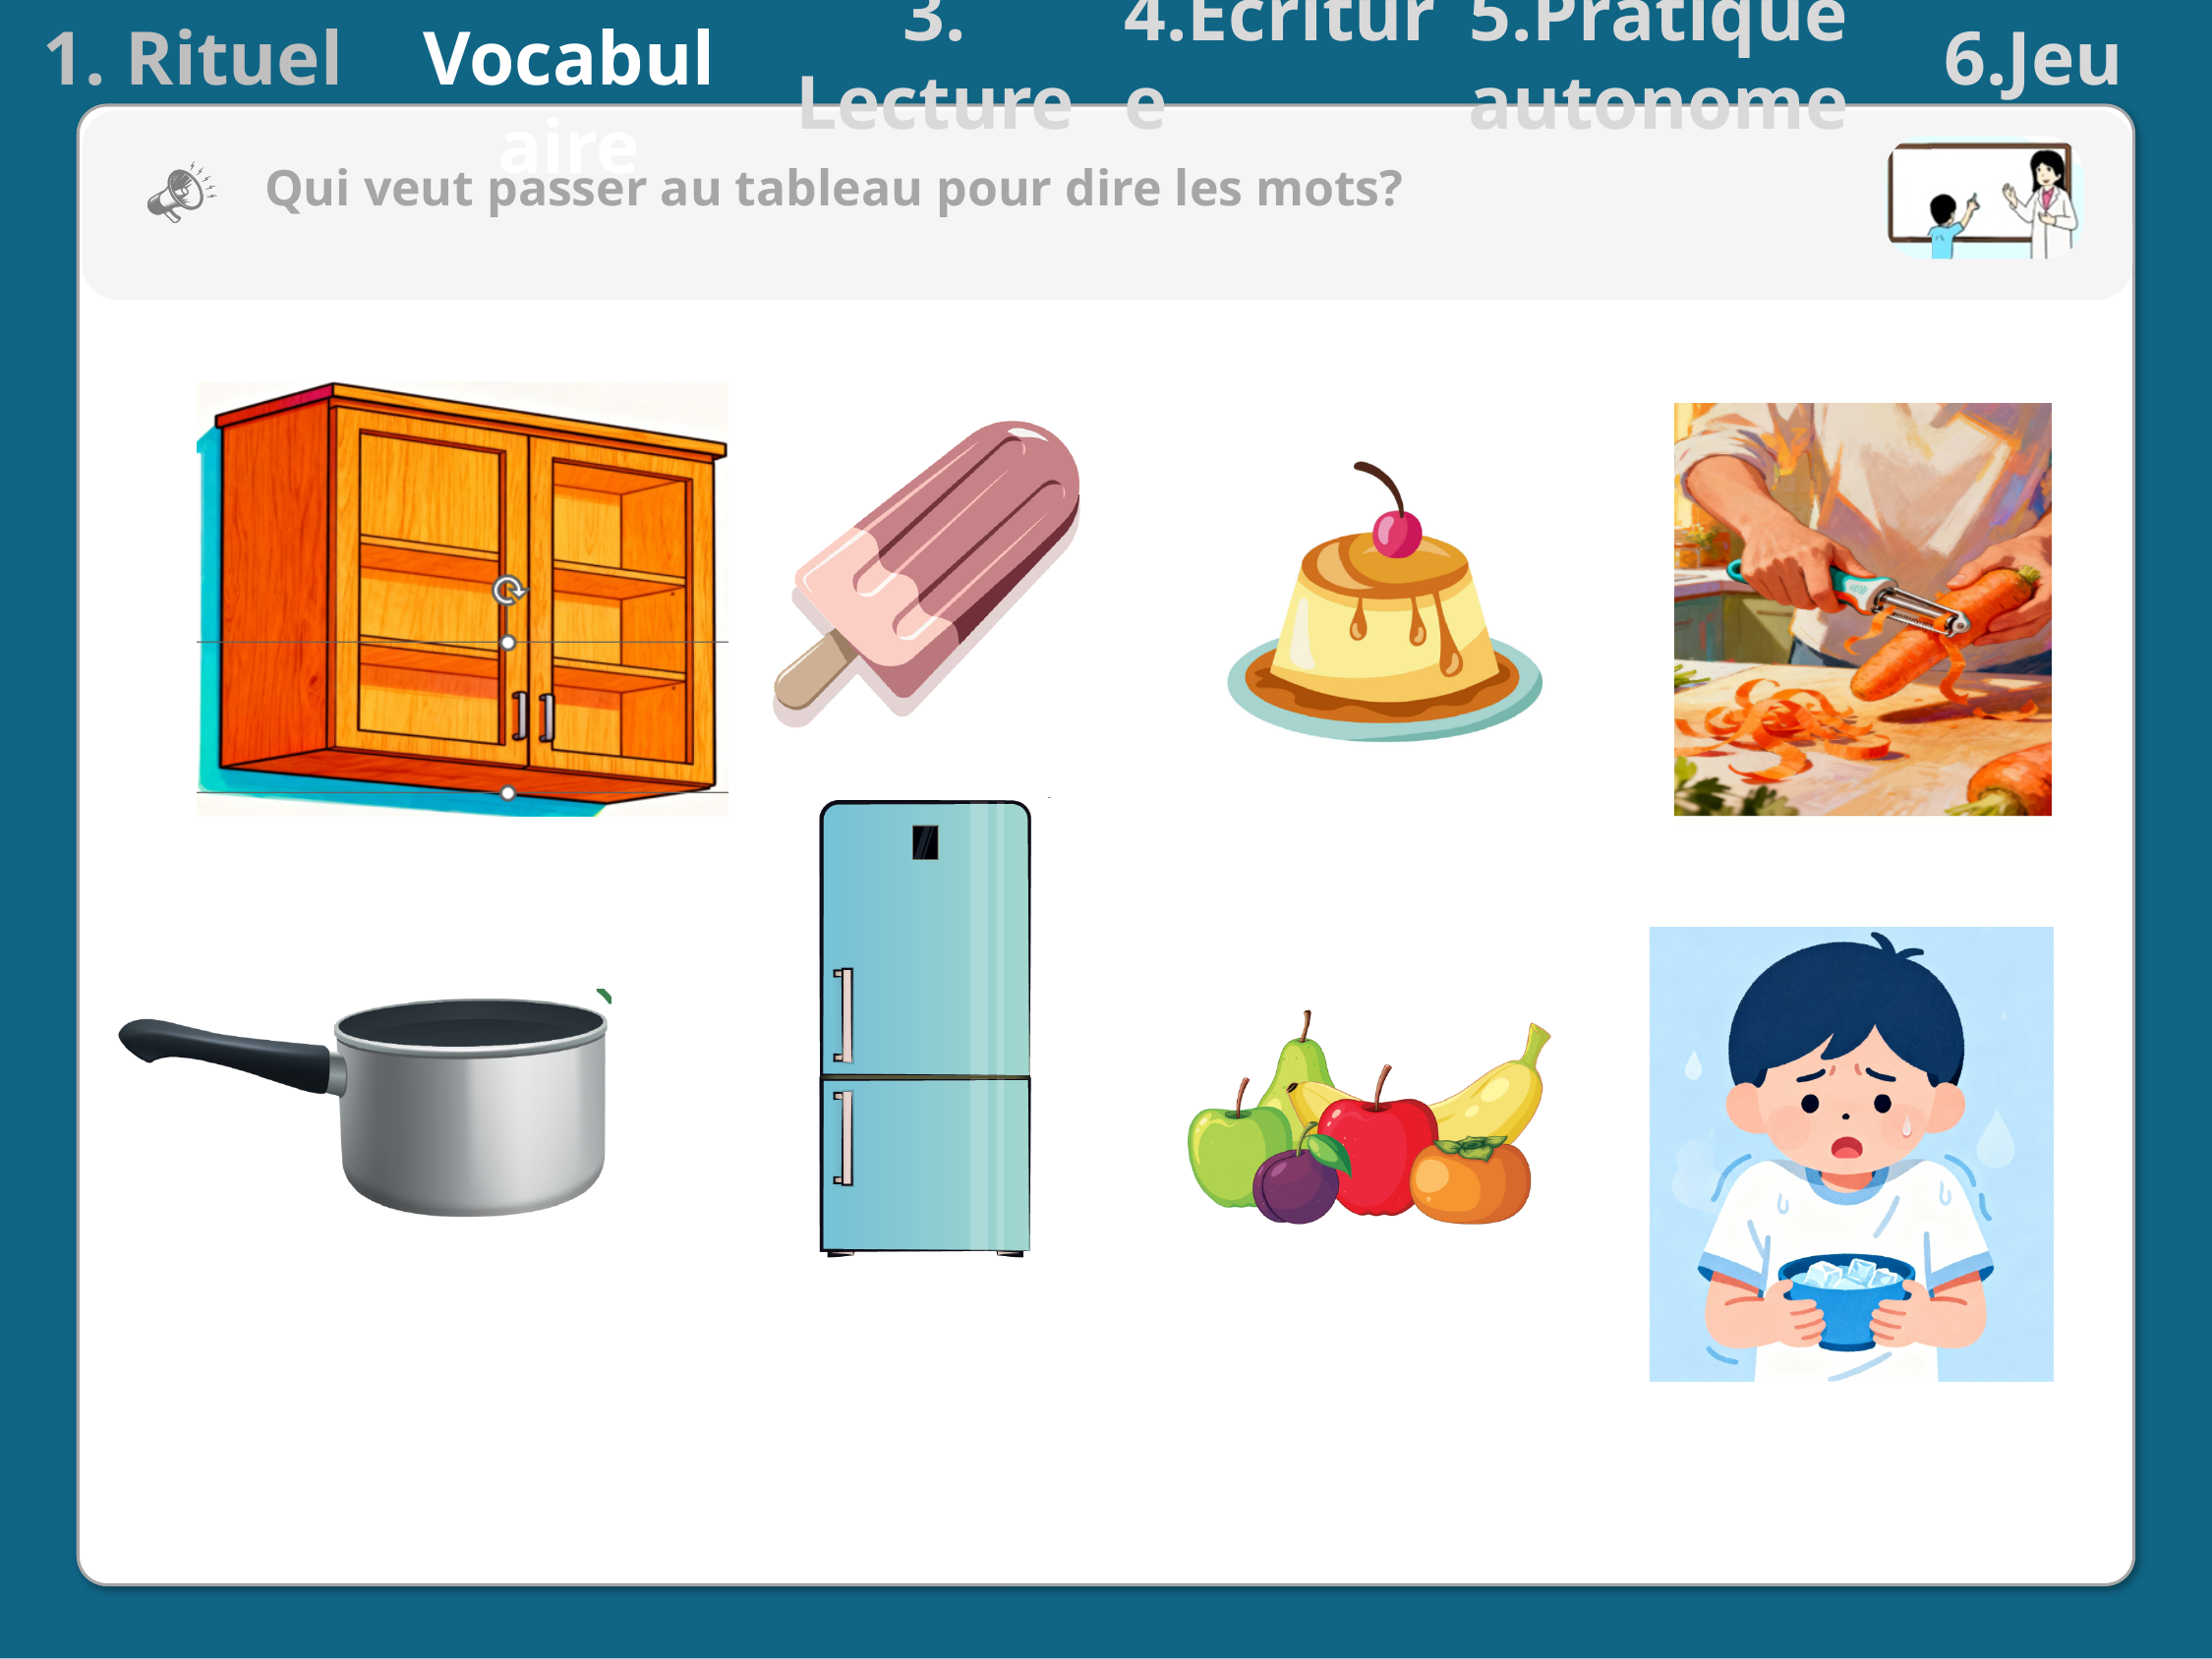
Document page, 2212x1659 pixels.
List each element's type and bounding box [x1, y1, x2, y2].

picture [779, 797, 1059, 1262]
picture [1162, 986, 1556, 1239]
text_box [0, 0, 2212, 1659]
picture [1674, 402, 2052, 826]
text_box [78, 106, 2134, 1585]
picture [196, 381, 728, 817]
picture [101, 988, 612, 1249]
picture [752, 410, 1085, 767]
picture [1178, 429, 1581, 770]
picture [1884, 136, 2084, 259]
picture [147, 160, 217, 223]
picture [1649, 927, 2054, 1382]
text_box [24, 16, 2212, 95]
